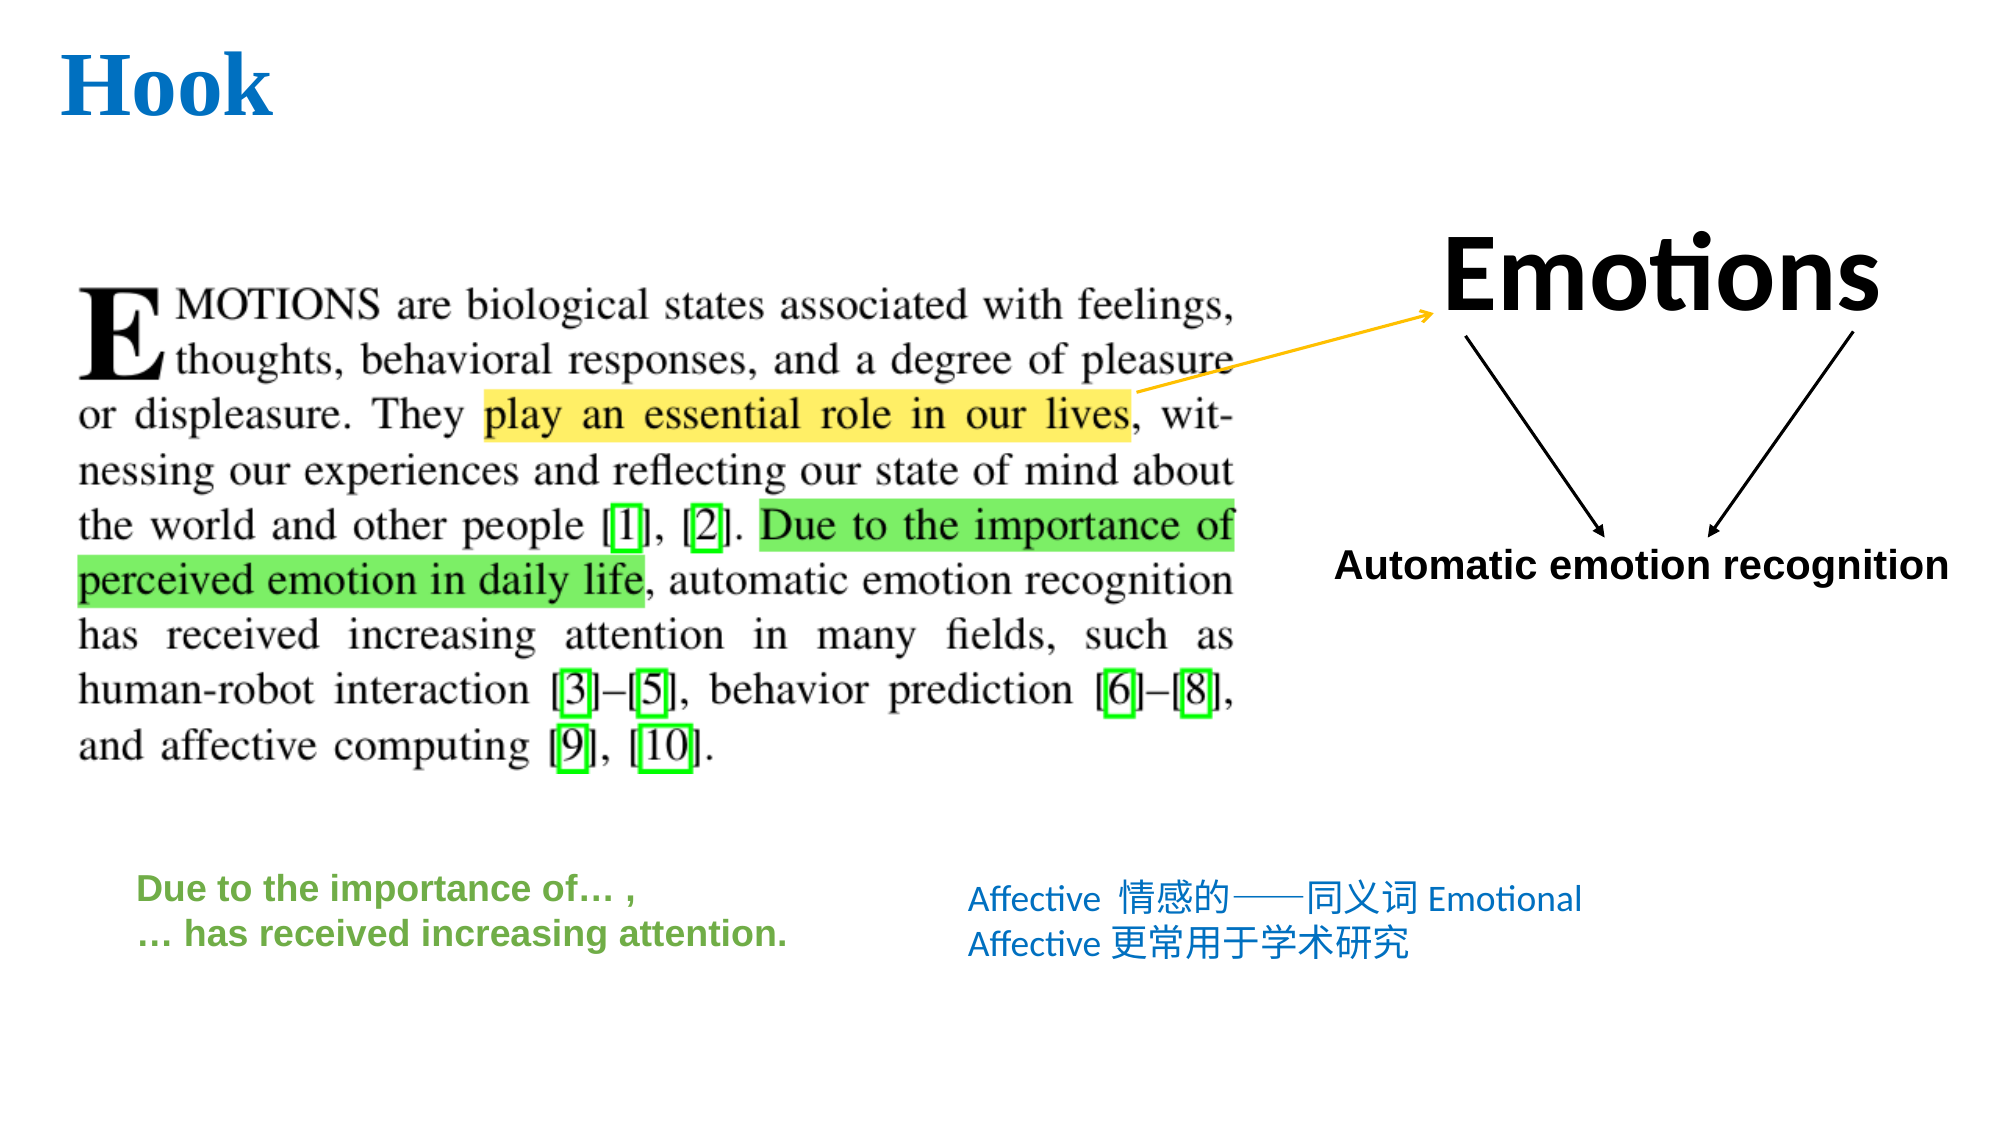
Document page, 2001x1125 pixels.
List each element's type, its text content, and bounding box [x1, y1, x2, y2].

text_box Automatic emotion recognition [1318, 530, 2000, 596]
text_box Due to the importance of… , … has received increasing attention. [121, 856, 807, 962]
text_box Affective 情感的——同义词Emotional Affective更常用于学术研究 [953, 866, 1685, 971]
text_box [1465, 335, 1605, 538]
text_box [1707, 331, 1854, 538]
text_box Hook [45, 20, 2000, 143]
text_box Emotions [1428, 190, 1988, 341]
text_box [1136, 313, 1434, 393]
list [12, 255, 1252, 775]
